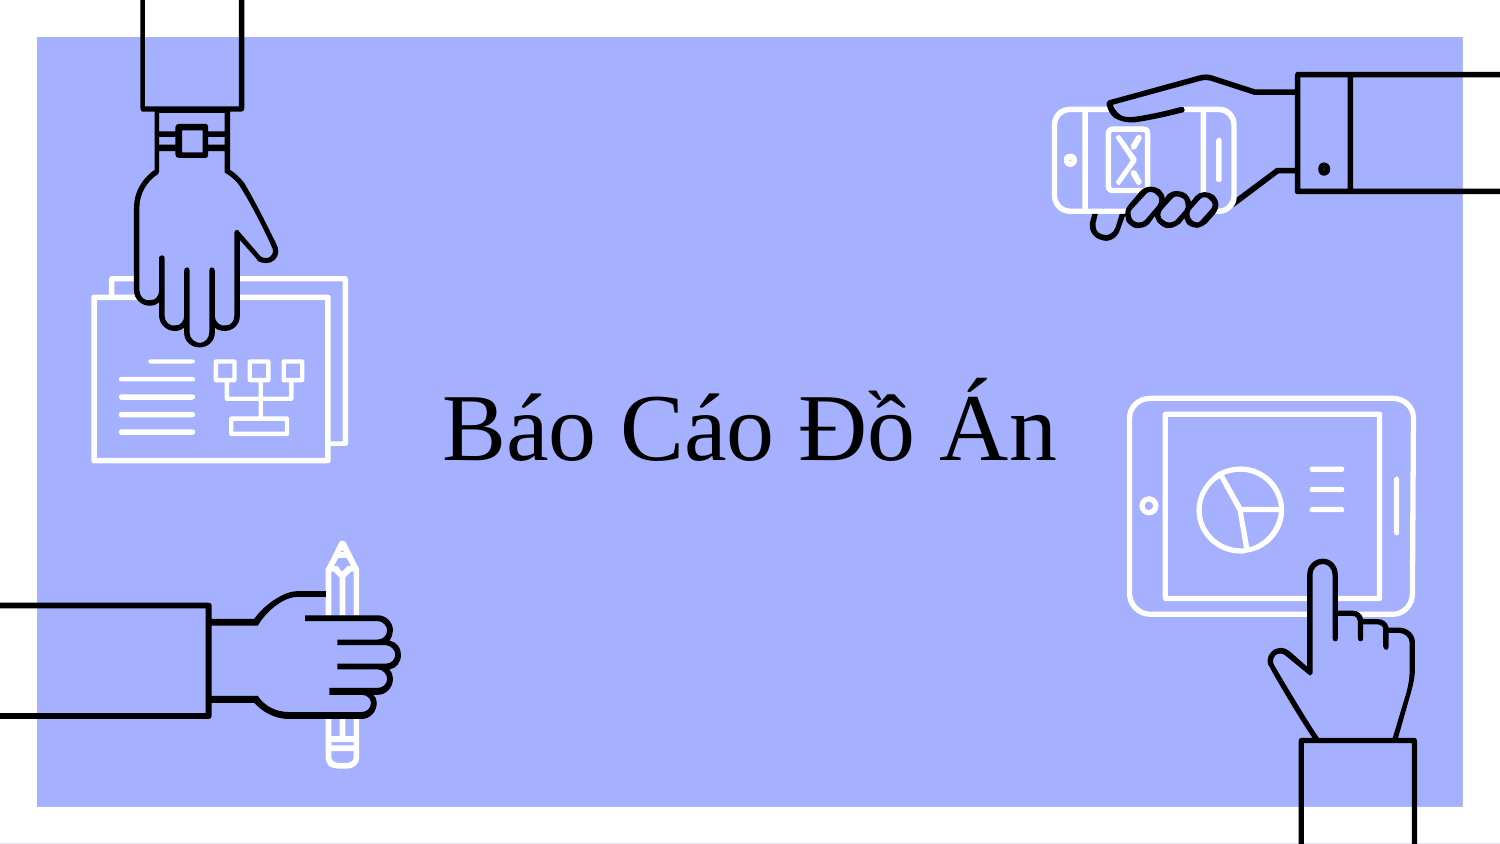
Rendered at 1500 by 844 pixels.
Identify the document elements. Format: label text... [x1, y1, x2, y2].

title Báo Cáo Đồ Án [348, 326, 1152, 517]
